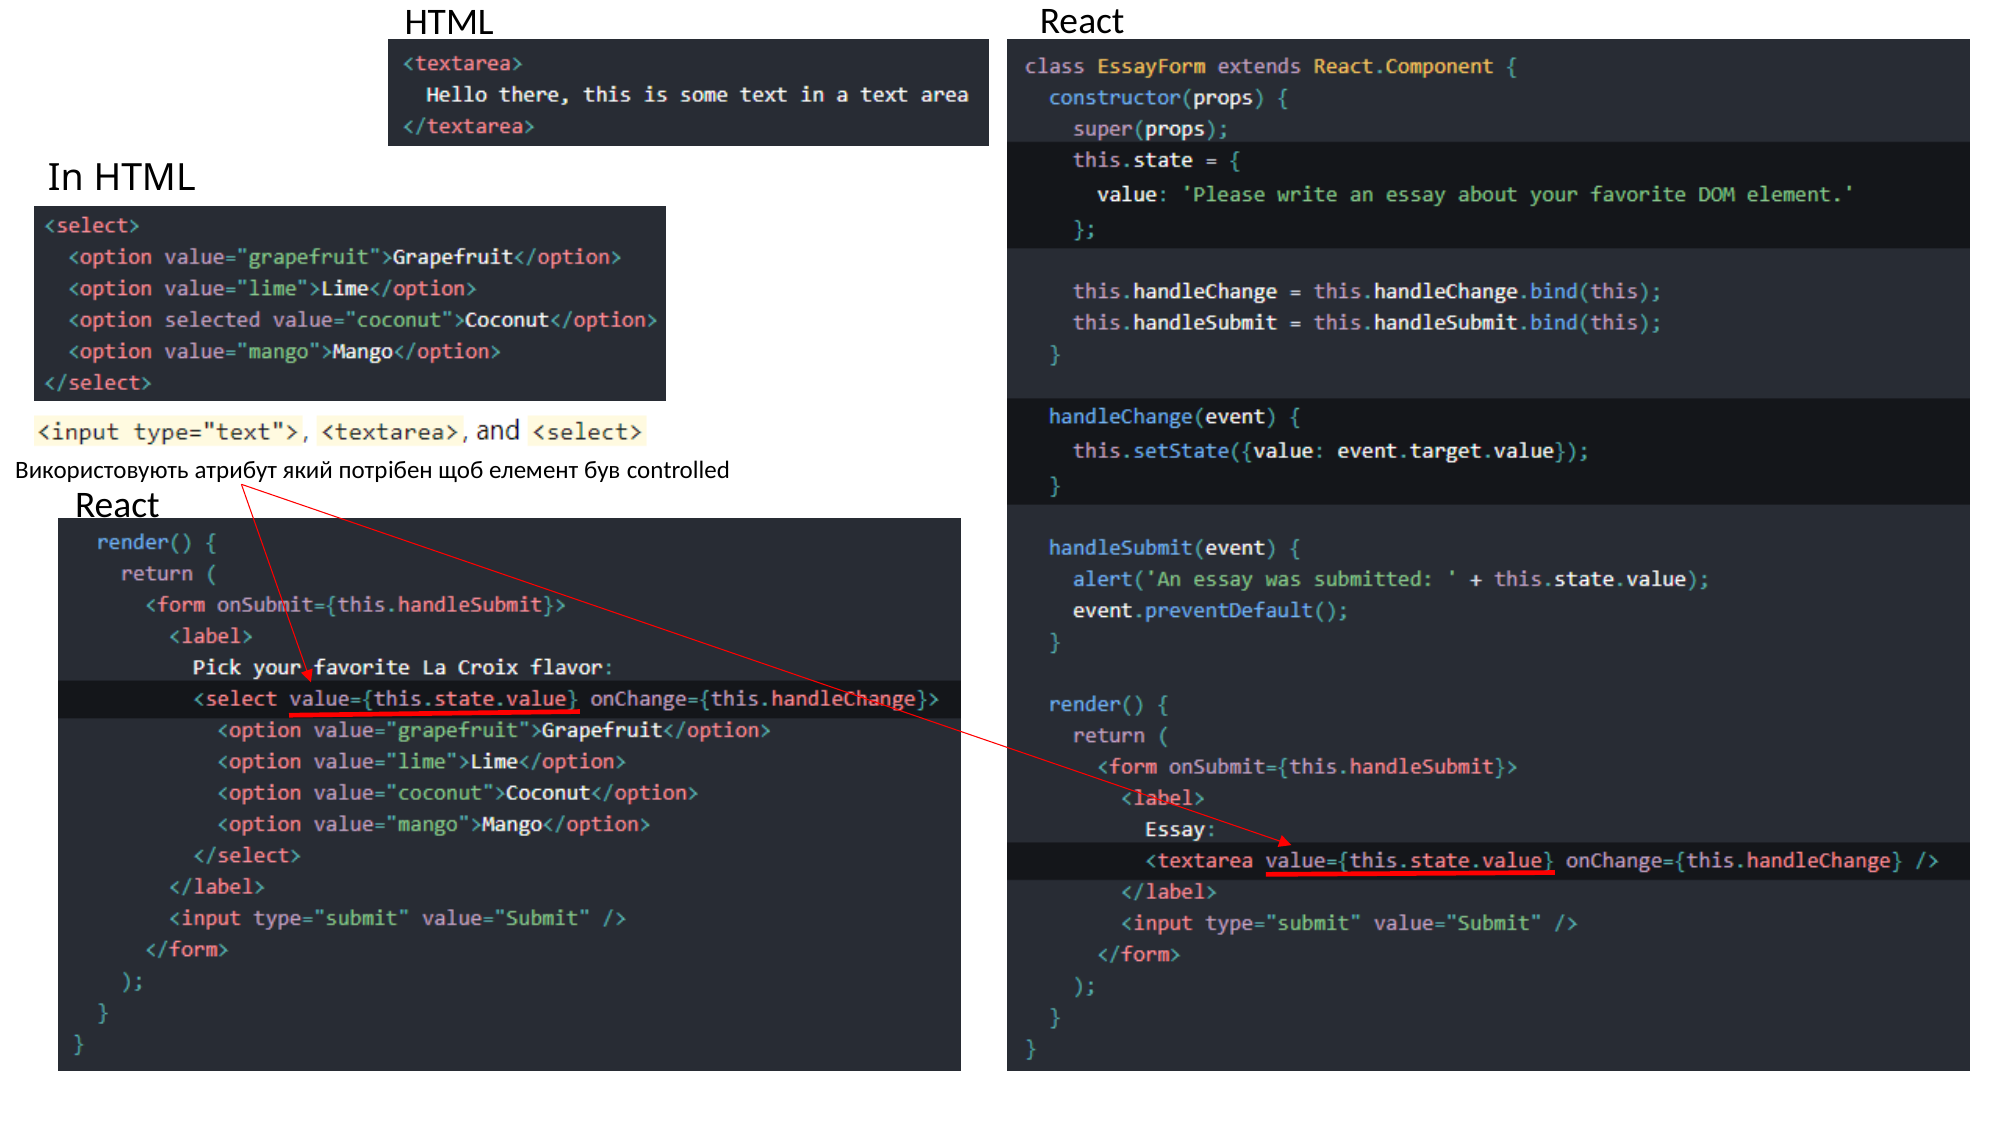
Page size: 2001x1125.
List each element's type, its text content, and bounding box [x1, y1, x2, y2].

text_box React [1025, 0, 1140, 39]
picture [58, 518, 961, 1071]
text_box Використовують атрибут який потрібен щоб елемент був controlled [0, 446, 989, 491]
picture [388, 39, 989, 146]
picture [34, 206, 666, 401]
text_box In HTML [33, 145, 211, 206]
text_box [241, 484, 1292, 846]
picture [1007, 39, 1970, 1071]
picture [34, 411, 650, 451]
text_box HTML [389, 0, 509, 39]
text_box React [60, 491, 175, 518]
